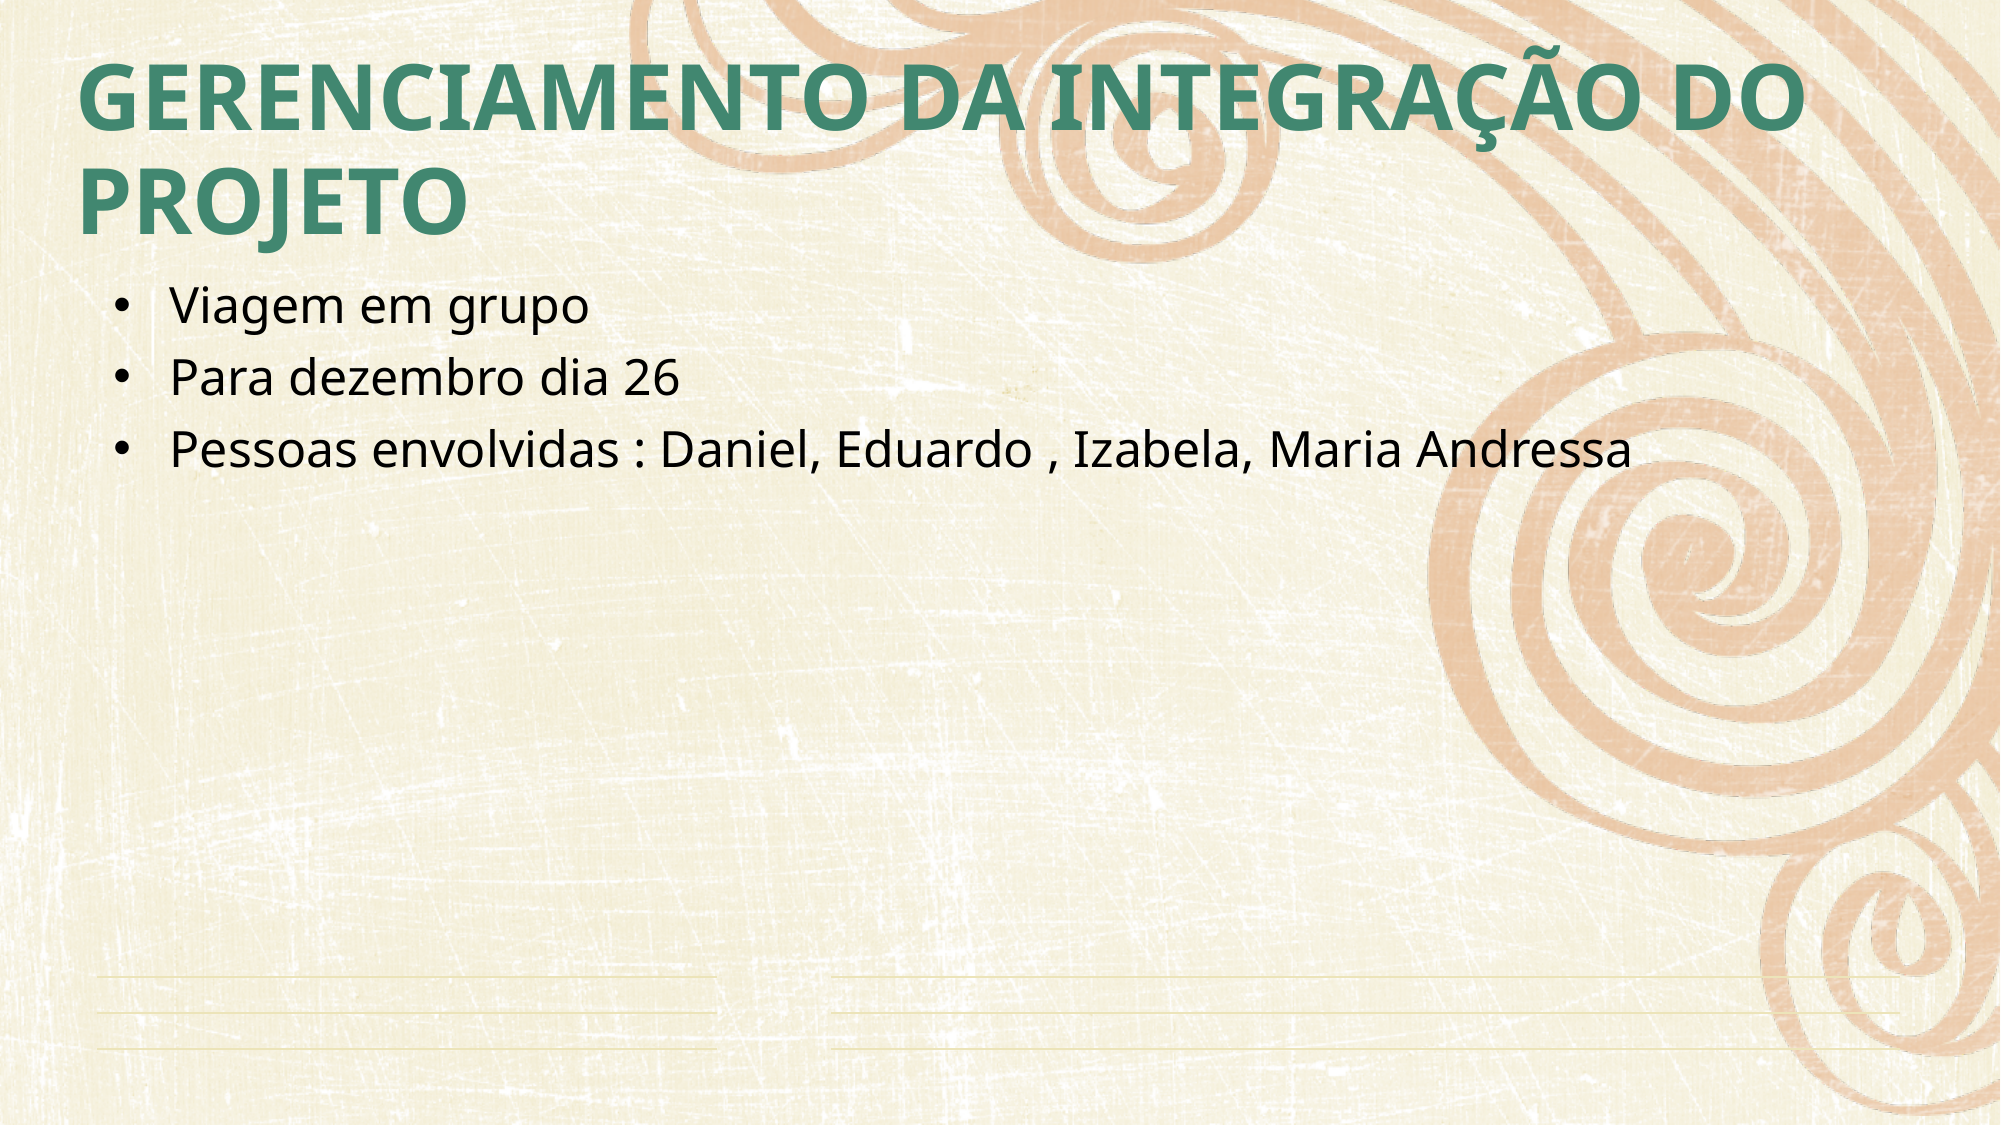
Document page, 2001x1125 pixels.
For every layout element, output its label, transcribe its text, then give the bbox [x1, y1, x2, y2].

list Viagem em grupo Para dezembro dia 26 Pessoas envolvidas : Daniel, Eduardo , Izabela, Maria Andressa [113, 261, 1811, 957]
picture [0, 0, 2001, 1125]
title Gerenciamento da integração do projeto [75, 39, 1925, 263]
